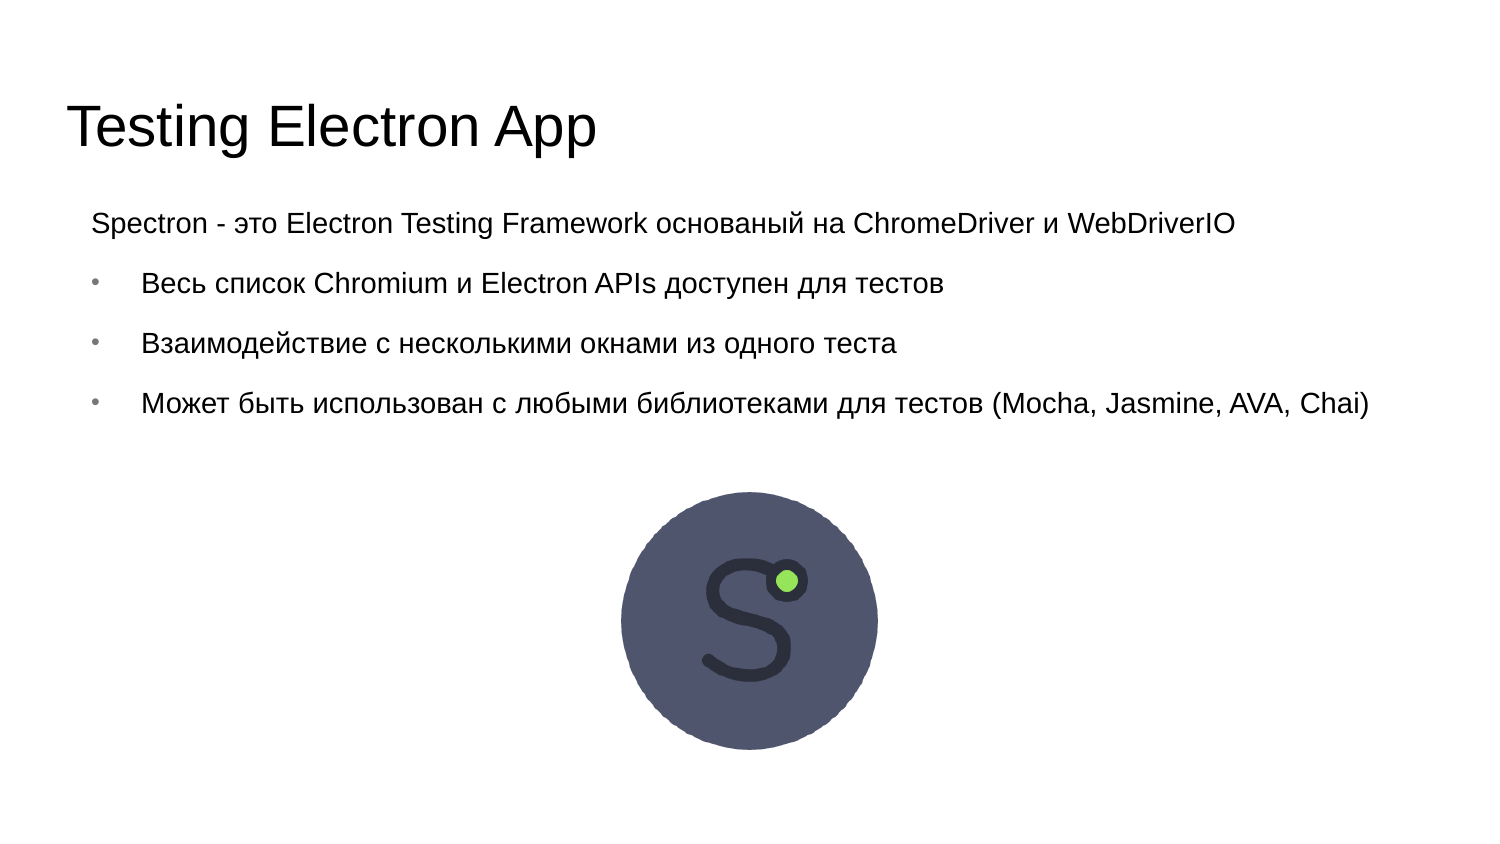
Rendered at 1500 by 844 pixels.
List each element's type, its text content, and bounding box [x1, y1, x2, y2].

picture [620, 492, 879, 751]
title Testing Electron App [51, 72, 751, 167]
list Spectron - это Electron Testing Framework основаный на ChromeDriver и WebDriverIO Весь список Chromium и Electron APIs доступен для тестов Взаимодействие с несколькими окнами из одного теста Может быть использован с любыми библиотеками для тестов (Mocha, Jasmine, AVA, Chai) [51, 189, 1449, 828]
